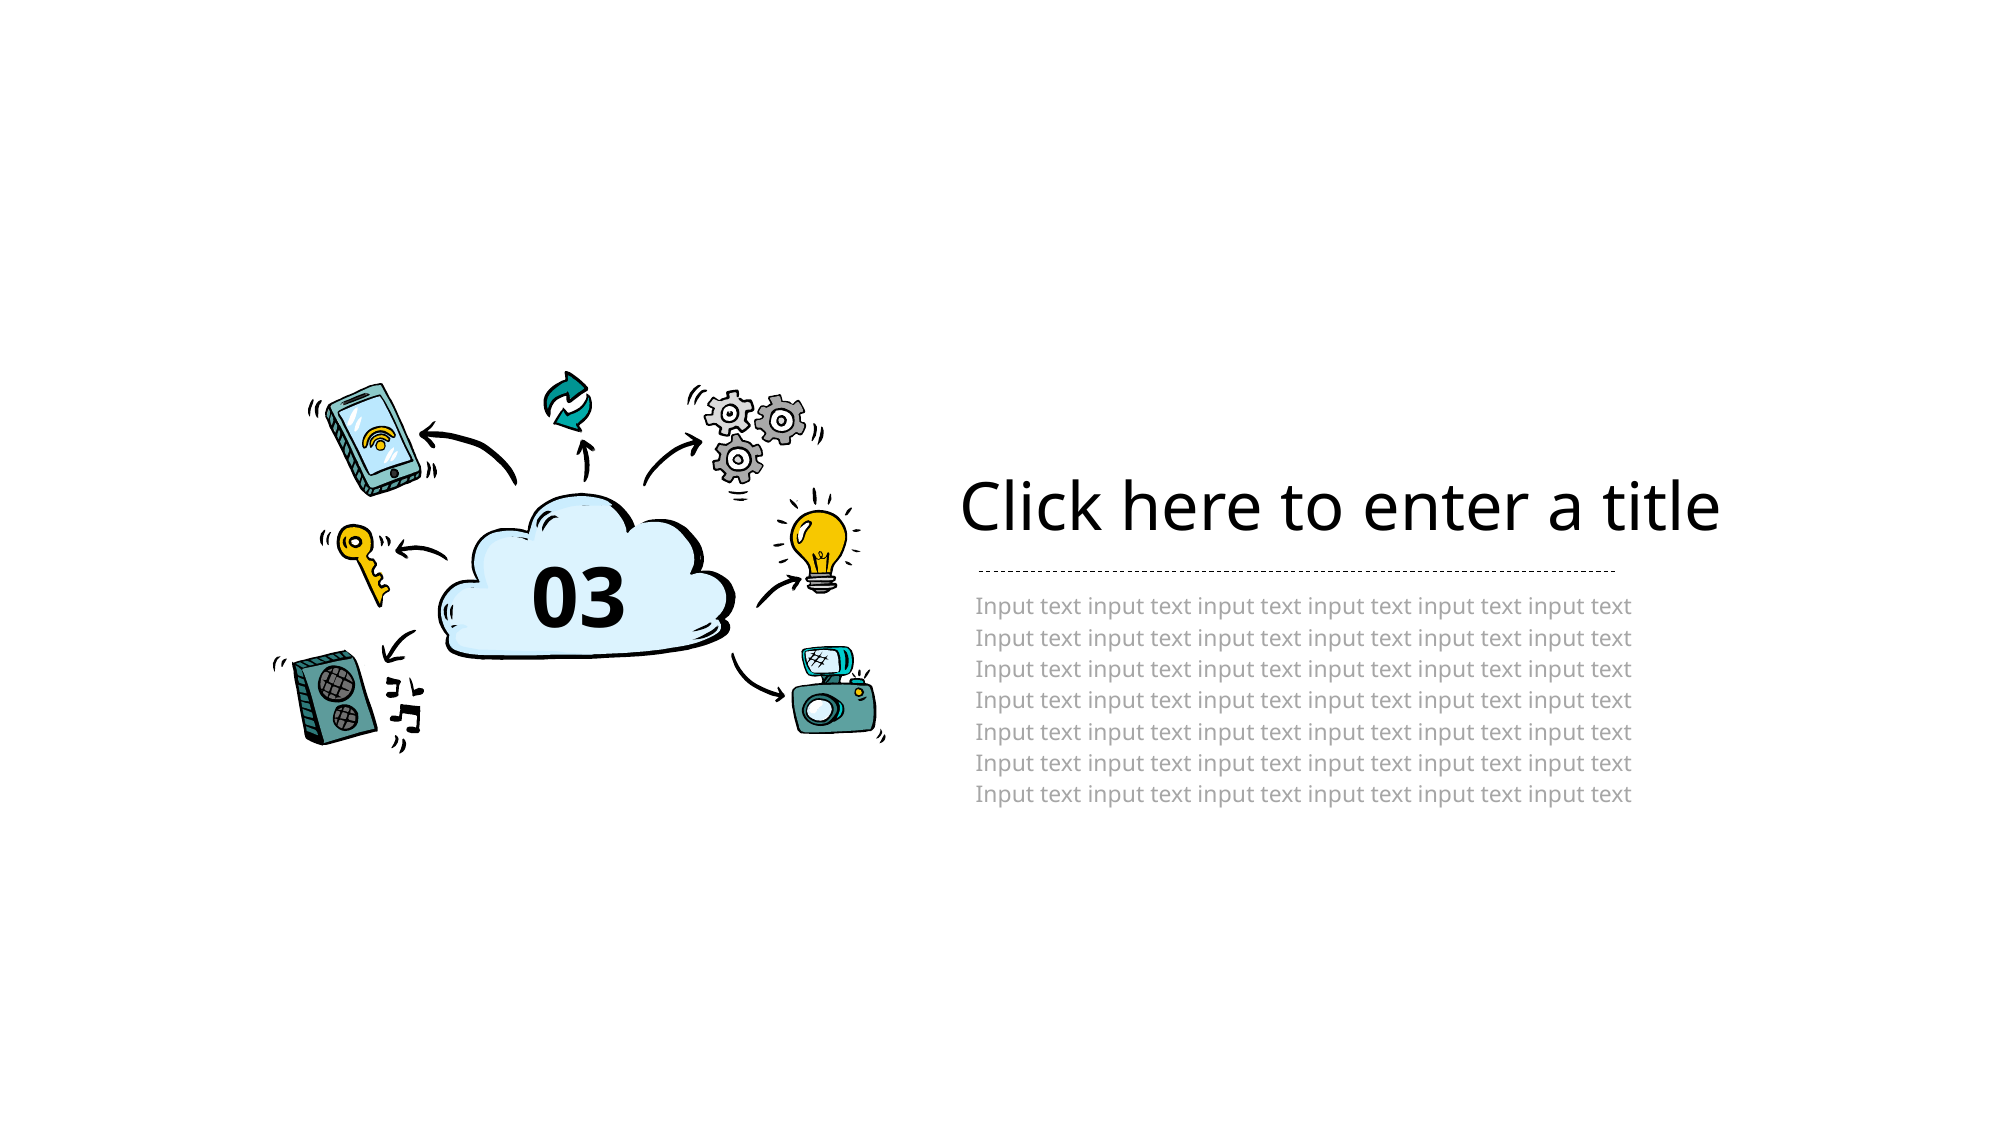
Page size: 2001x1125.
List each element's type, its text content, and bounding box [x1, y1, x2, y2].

text_box Input text input text input text input text input text input text Input text input text input text input text input text input text Input text input text input text input text input text input text Input text input text input text input text input text input text Input text input text input text input text input text input text Input text input text input text input text input text input text Input text input text input text input text input text input text [960, 580, 1663, 815]
text_box Click here to enter a title [944, 456, 1739, 552]
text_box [272, 371, 886, 754]
